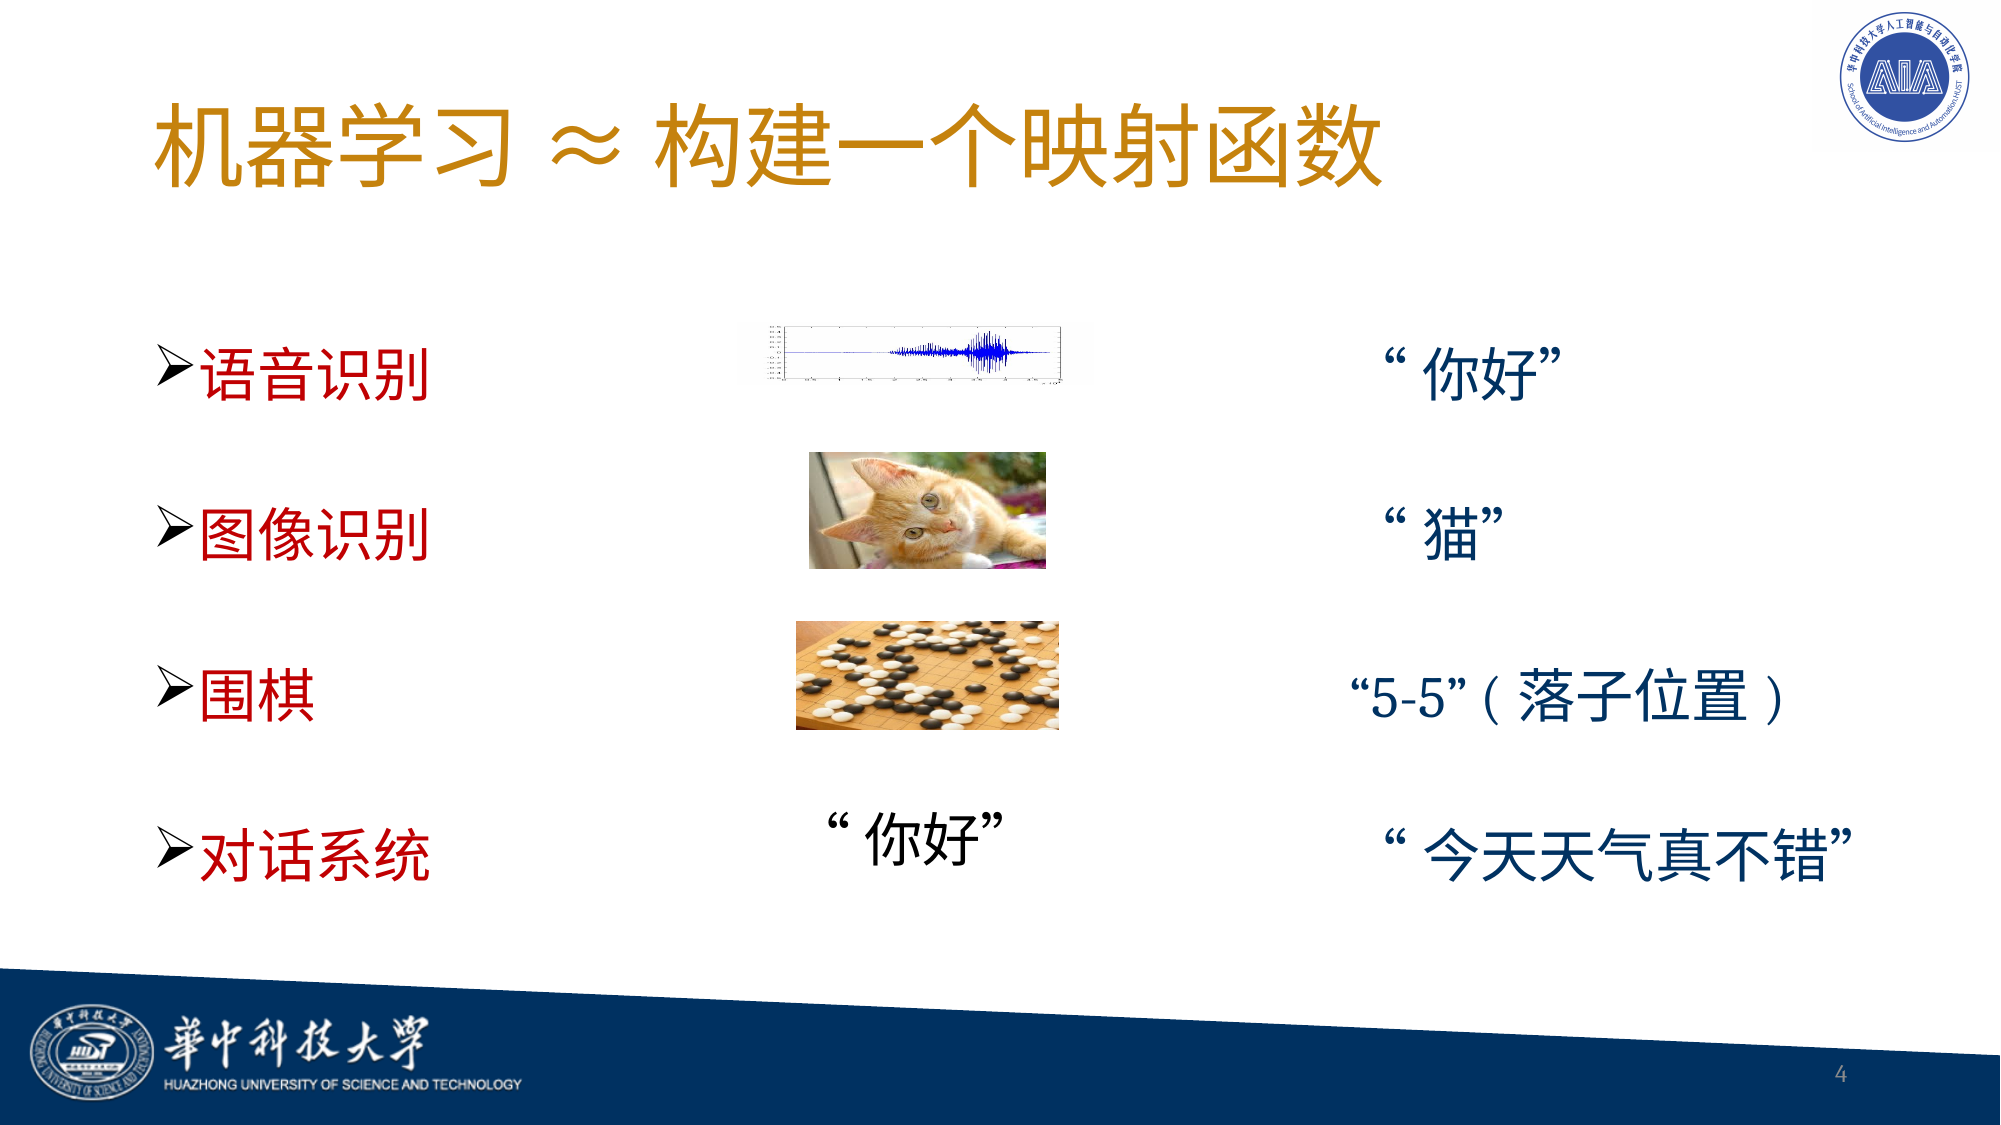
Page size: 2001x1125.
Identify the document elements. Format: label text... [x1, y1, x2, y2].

text_box “你好” [697, 795, 1134, 881]
slide_number 4 [1412, 1042, 1863, 1103]
picture [796, 621, 1059, 730]
picture [1812, 0, 2000, 152]
title 机器学习 ≈ 构建一个映射函数 [137, 59, 1863, 242]
picture [737, 322, 1094, 386]
text_box “你好” “猫” “5-5” (落子位置) “今天天气真不错” [1334, 260, 1972, 999]
picture [23, 995, 558, 1111]
list 语音识别 图像识别 围棋 对话系统 [137, 260, 552, 999]
picture [809, 452, 1047, 569]
